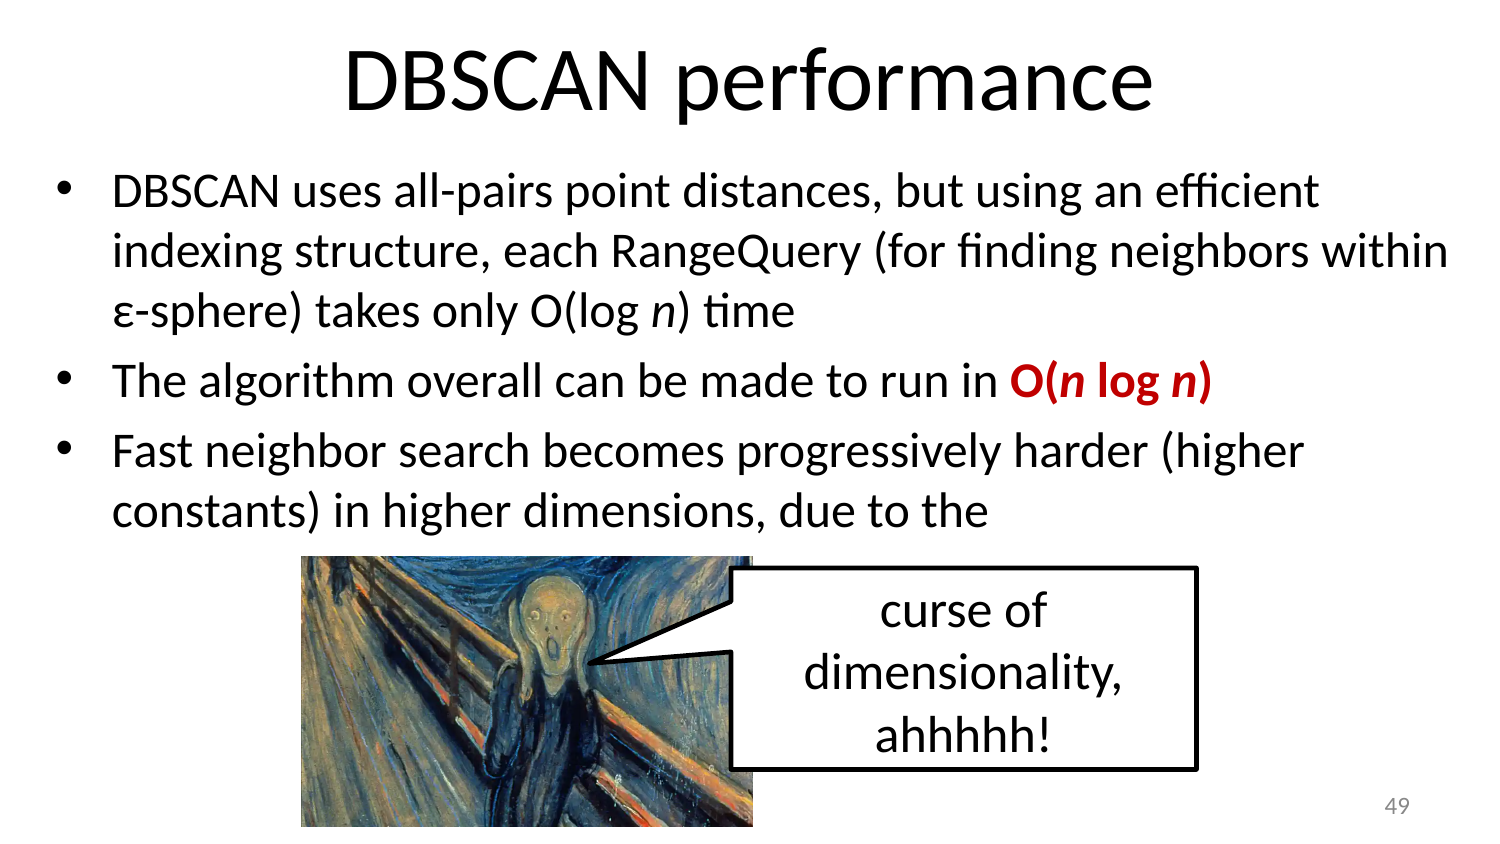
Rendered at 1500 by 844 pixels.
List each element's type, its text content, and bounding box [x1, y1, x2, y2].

slide_number ‹#› [1074, 782, 1425, 827]
list DBSCAN uses all-pairs point distances, but using an efficient indexing structure, each RangeQuery (for finding neighbors within ε-sphere) takes only O(log n) time The algorithm overall can be made to run in O(n log n) Fast neighbor search becomes progressively harder (higher constants) in higher dimensions, due to the [40, 150, 1468, 578]
title DBSCAN performance [75, 14, 1425, 134]
text_box curse of dimensionality, ahhhhh! [758, 567, 1197, 770]
picture [301, 556, 753, 828]
